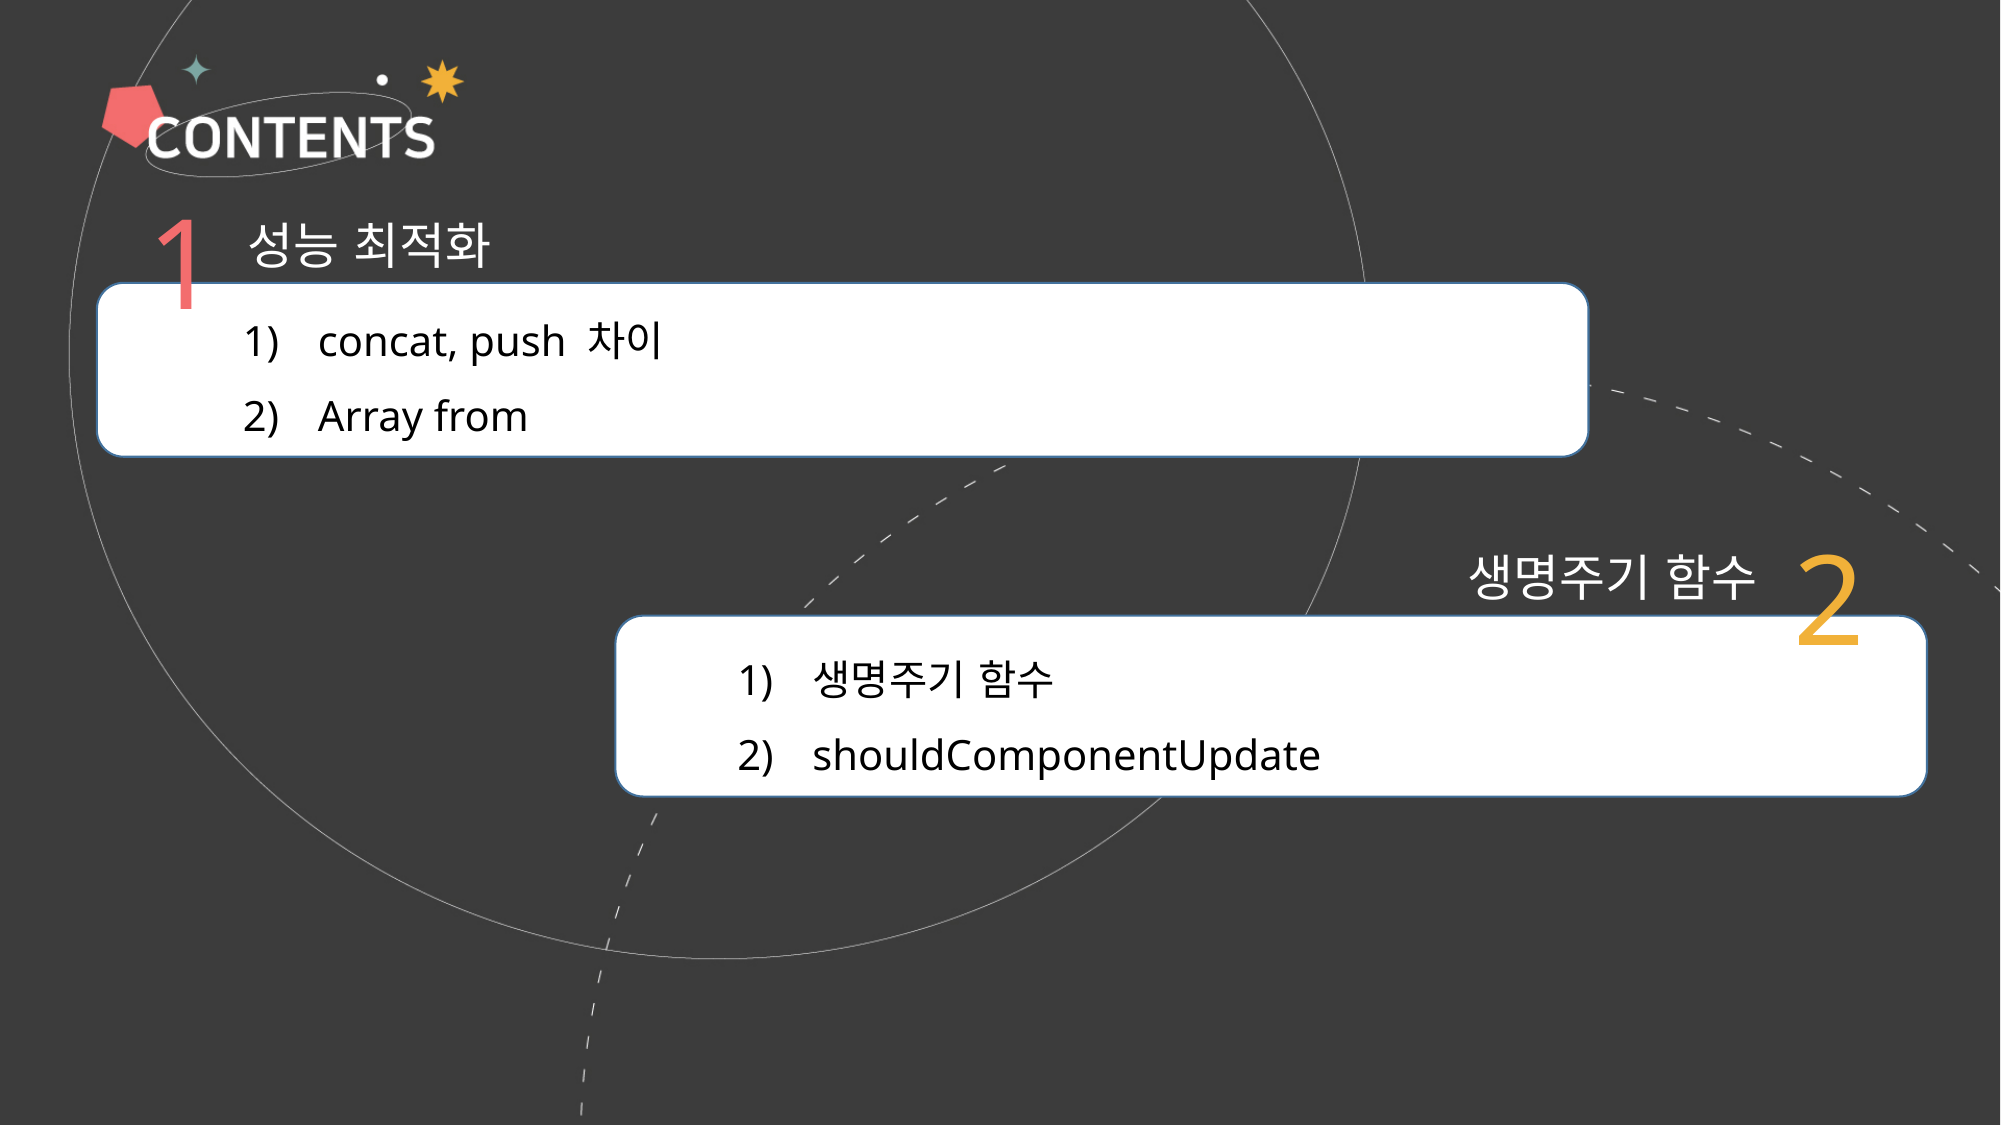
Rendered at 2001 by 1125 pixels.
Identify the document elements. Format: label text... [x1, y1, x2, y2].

text_box concat, push 차이 Array from [228, 282, 1106, 448]
text_box 2 [1778, 512, 1880, 620]
text_box 성능 최적화 [232, 207, 507, 282]
text_box [614, 614, 1929, 798]
text_box 1 [132, 177, 234, 343]
text_box [95, 281, 1590, 458]
picture [0, 0, 2001, 1125]
text_box 생명주기 함수 [1452, 539, 1773, 614]
text_box 생명주기 함수 shouldComponentUpdate [722, 620, 1894, 786]
